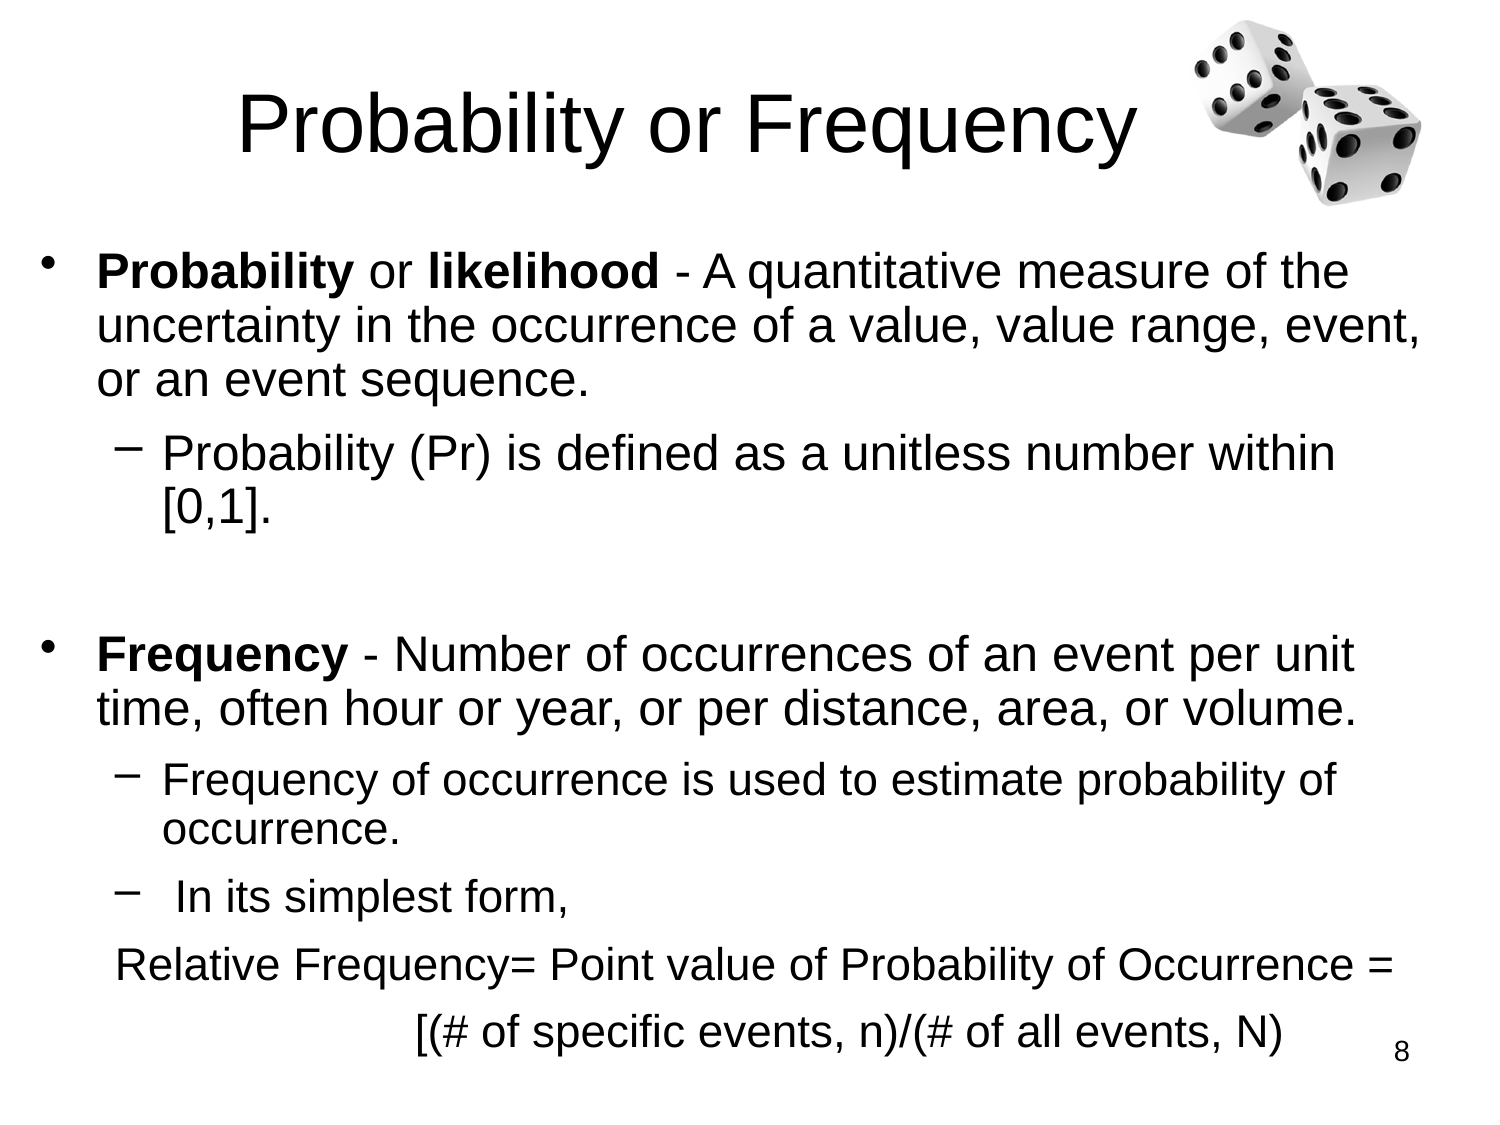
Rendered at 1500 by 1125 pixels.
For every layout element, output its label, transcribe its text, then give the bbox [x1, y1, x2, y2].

slide_number 8 [1074, 1024, 1426, 1103]
title Probability or Frequency [50, 50, 1157, 188]
picture [1162, 0, 1463, 263]
list Probability or likelihood - A quantitative measure of the uncertainty in the occurrence of a value, value range, event, or an event sequence. Probability (Pr) is defined as a unitless number within [0,1]. Frequency - Number of occurrences of an event per unit time, often hour or year, or per distance, area, or volume. Frequency of occurrence is used to estimate probability of occurrence. In its simplest form, Relative Frequency= Point value of Probability of Occurrence = [(# of specific events, n)/(# of all events, N) [24, 237, 1463, 975]
